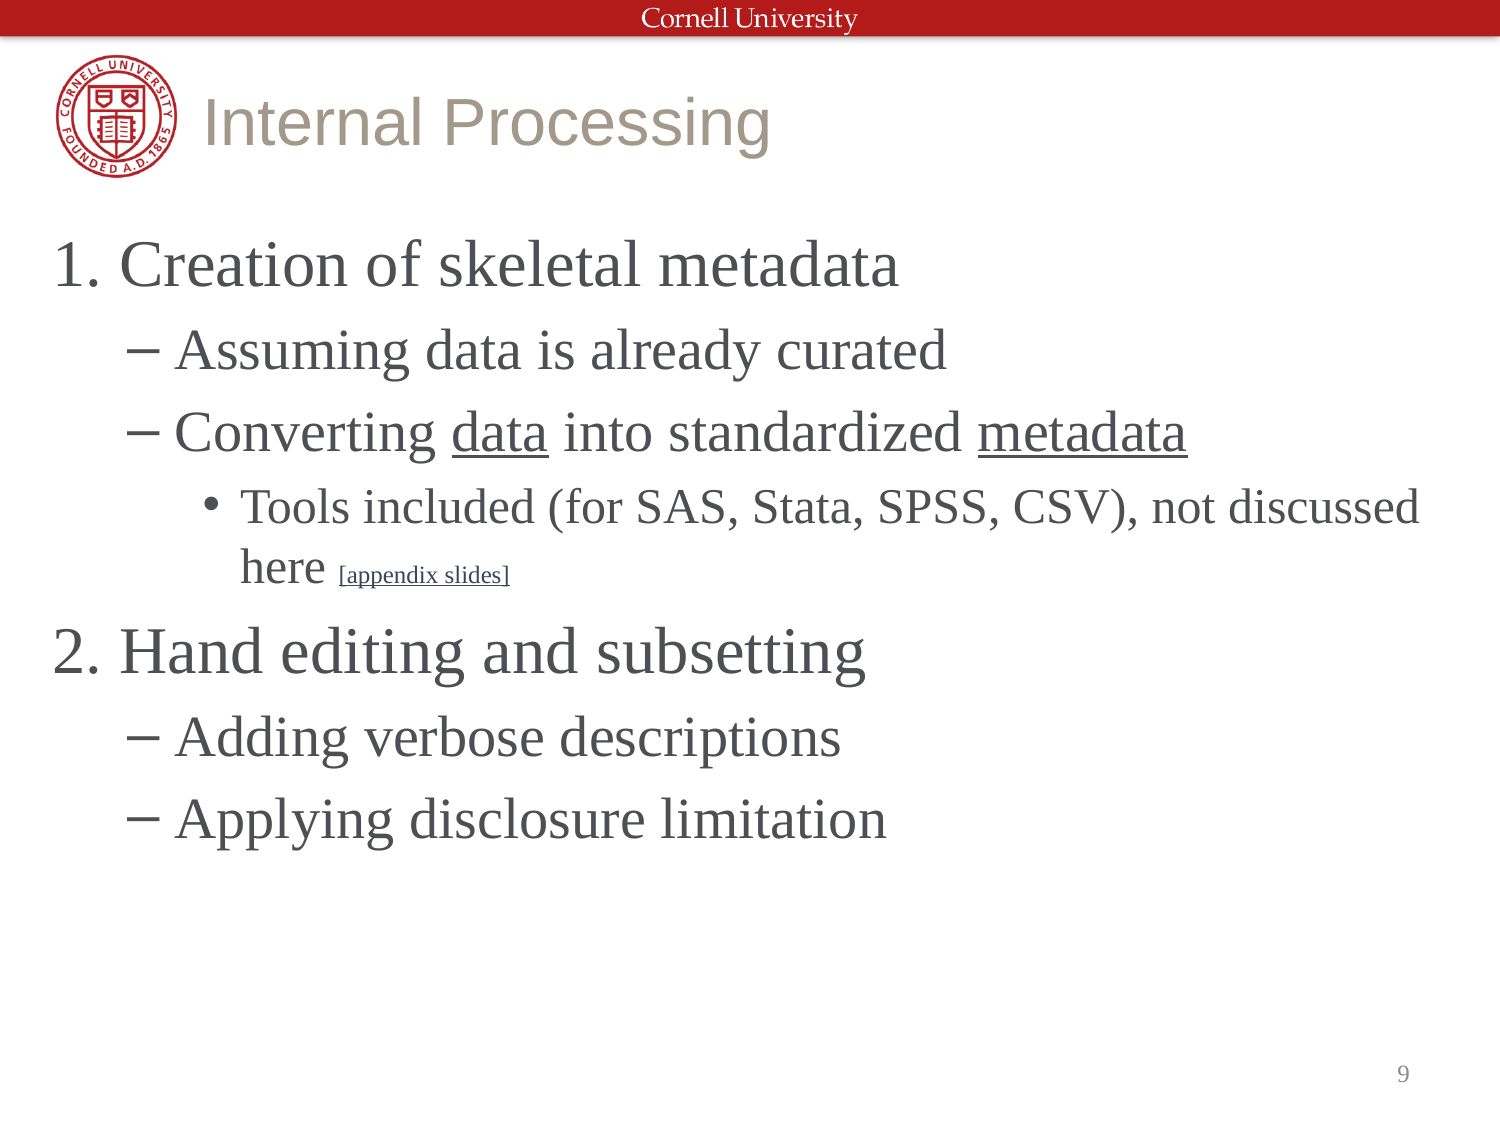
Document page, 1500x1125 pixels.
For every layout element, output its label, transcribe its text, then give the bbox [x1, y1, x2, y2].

slide_number 9 [1074, 1042, 1425, 1103]
picture [635, 0, 858, 60]
picture [50, 50, 195, 183]
title Internal Processing [187, 62, 1500, 175]
list 1. Creation of skeletal metadata Assuming data is already curated Converting data into standardized metadata Tools included (for SAS, Stata, SPSS, CSV), not discussed here [appendix slides] 2. Hand editing and subsetting Adding verbose descriptions Applying disclosure limitation [37, 212, 1462, 869]
